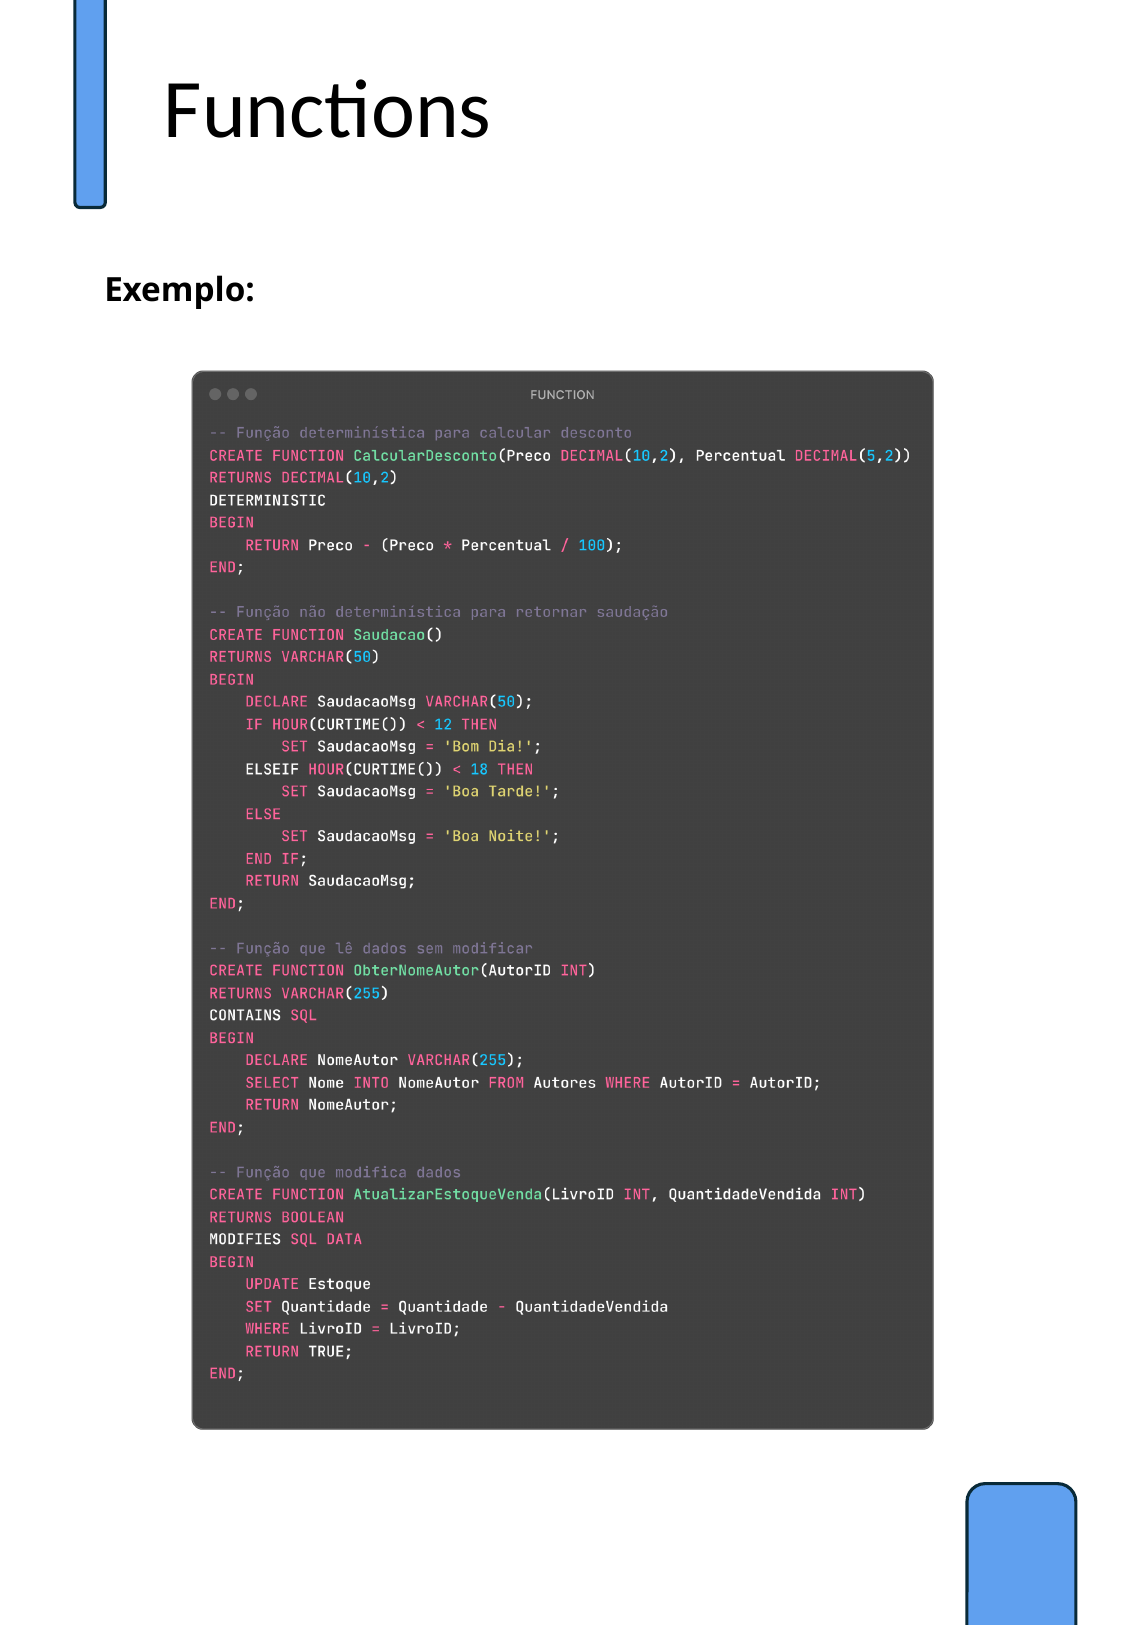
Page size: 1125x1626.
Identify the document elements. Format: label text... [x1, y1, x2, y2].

text_box Functions [149, 46, 1111, 162]
text_box [965, 1482, 1078, 1625]
picture [176, 355, 948, 1445]
text_box [73, 0, 107, 210]
text_box Exemplo: [89, 261, 1036, 316]
